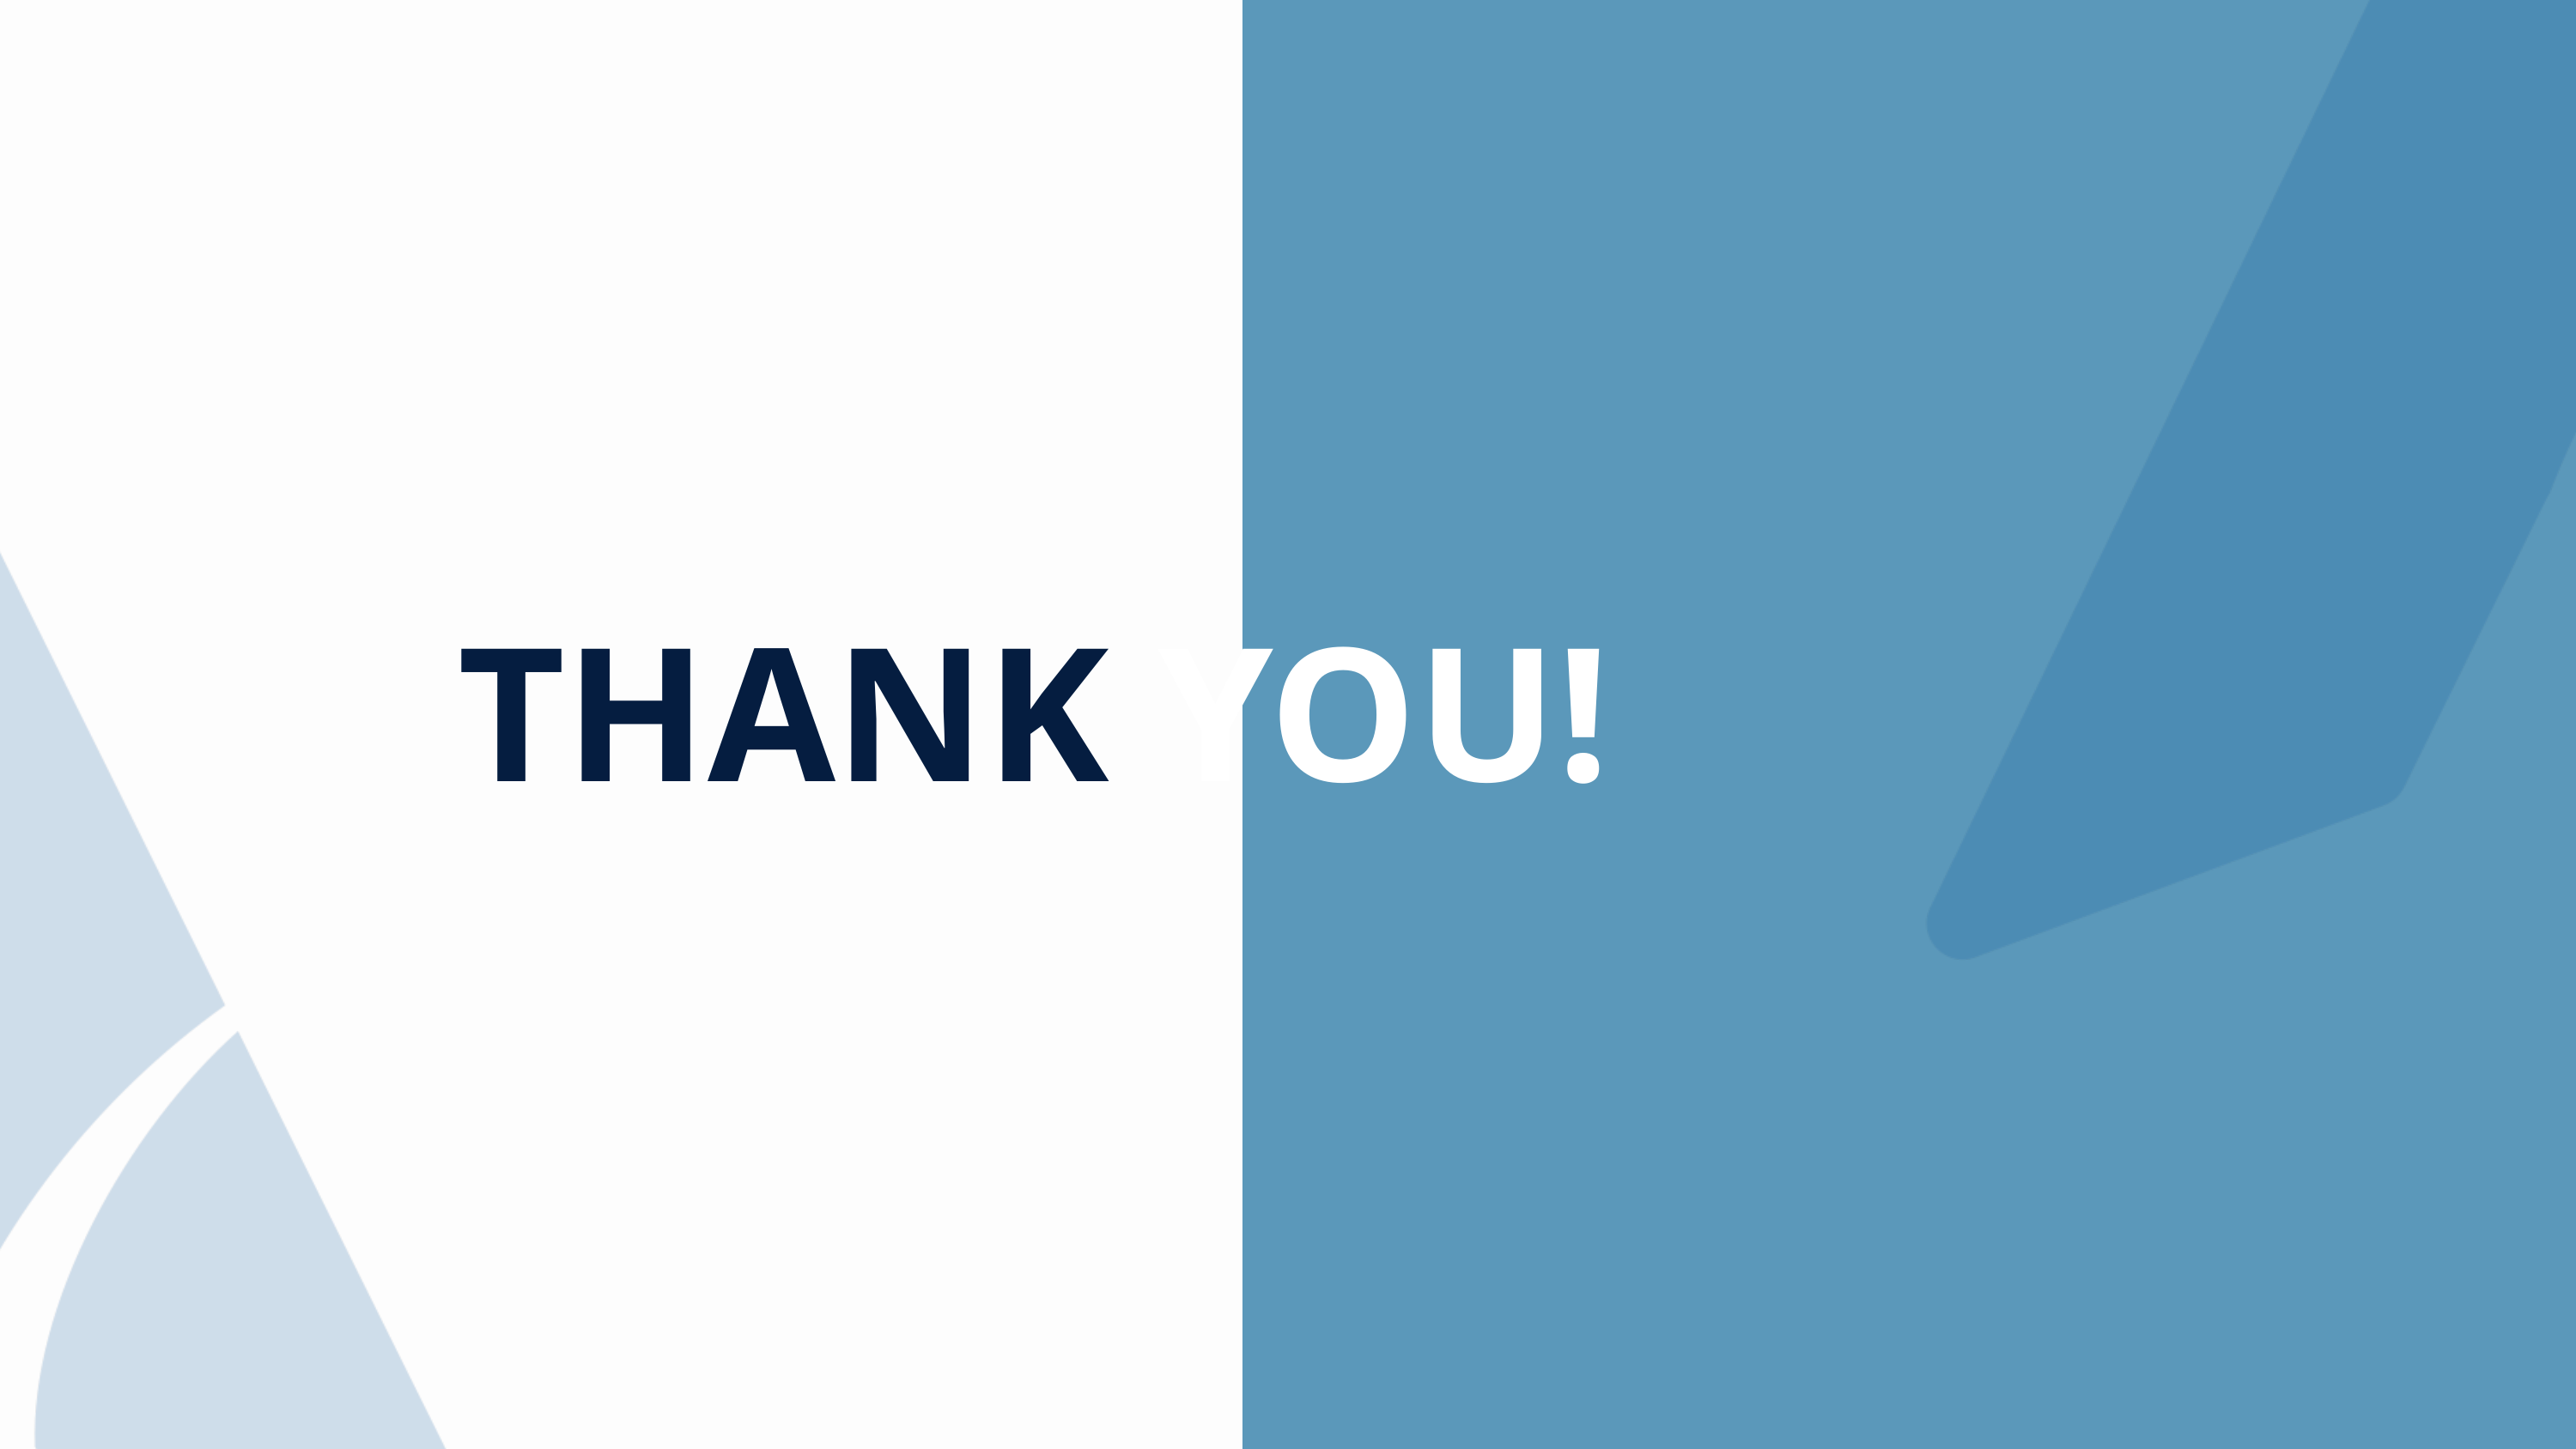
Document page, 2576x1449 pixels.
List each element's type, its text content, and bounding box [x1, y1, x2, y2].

text_box [0, 508, 629, 1449]
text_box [1242, 0, 2576, 1449]
text_box THANK YOU! [629, 559, 1237, 819]
